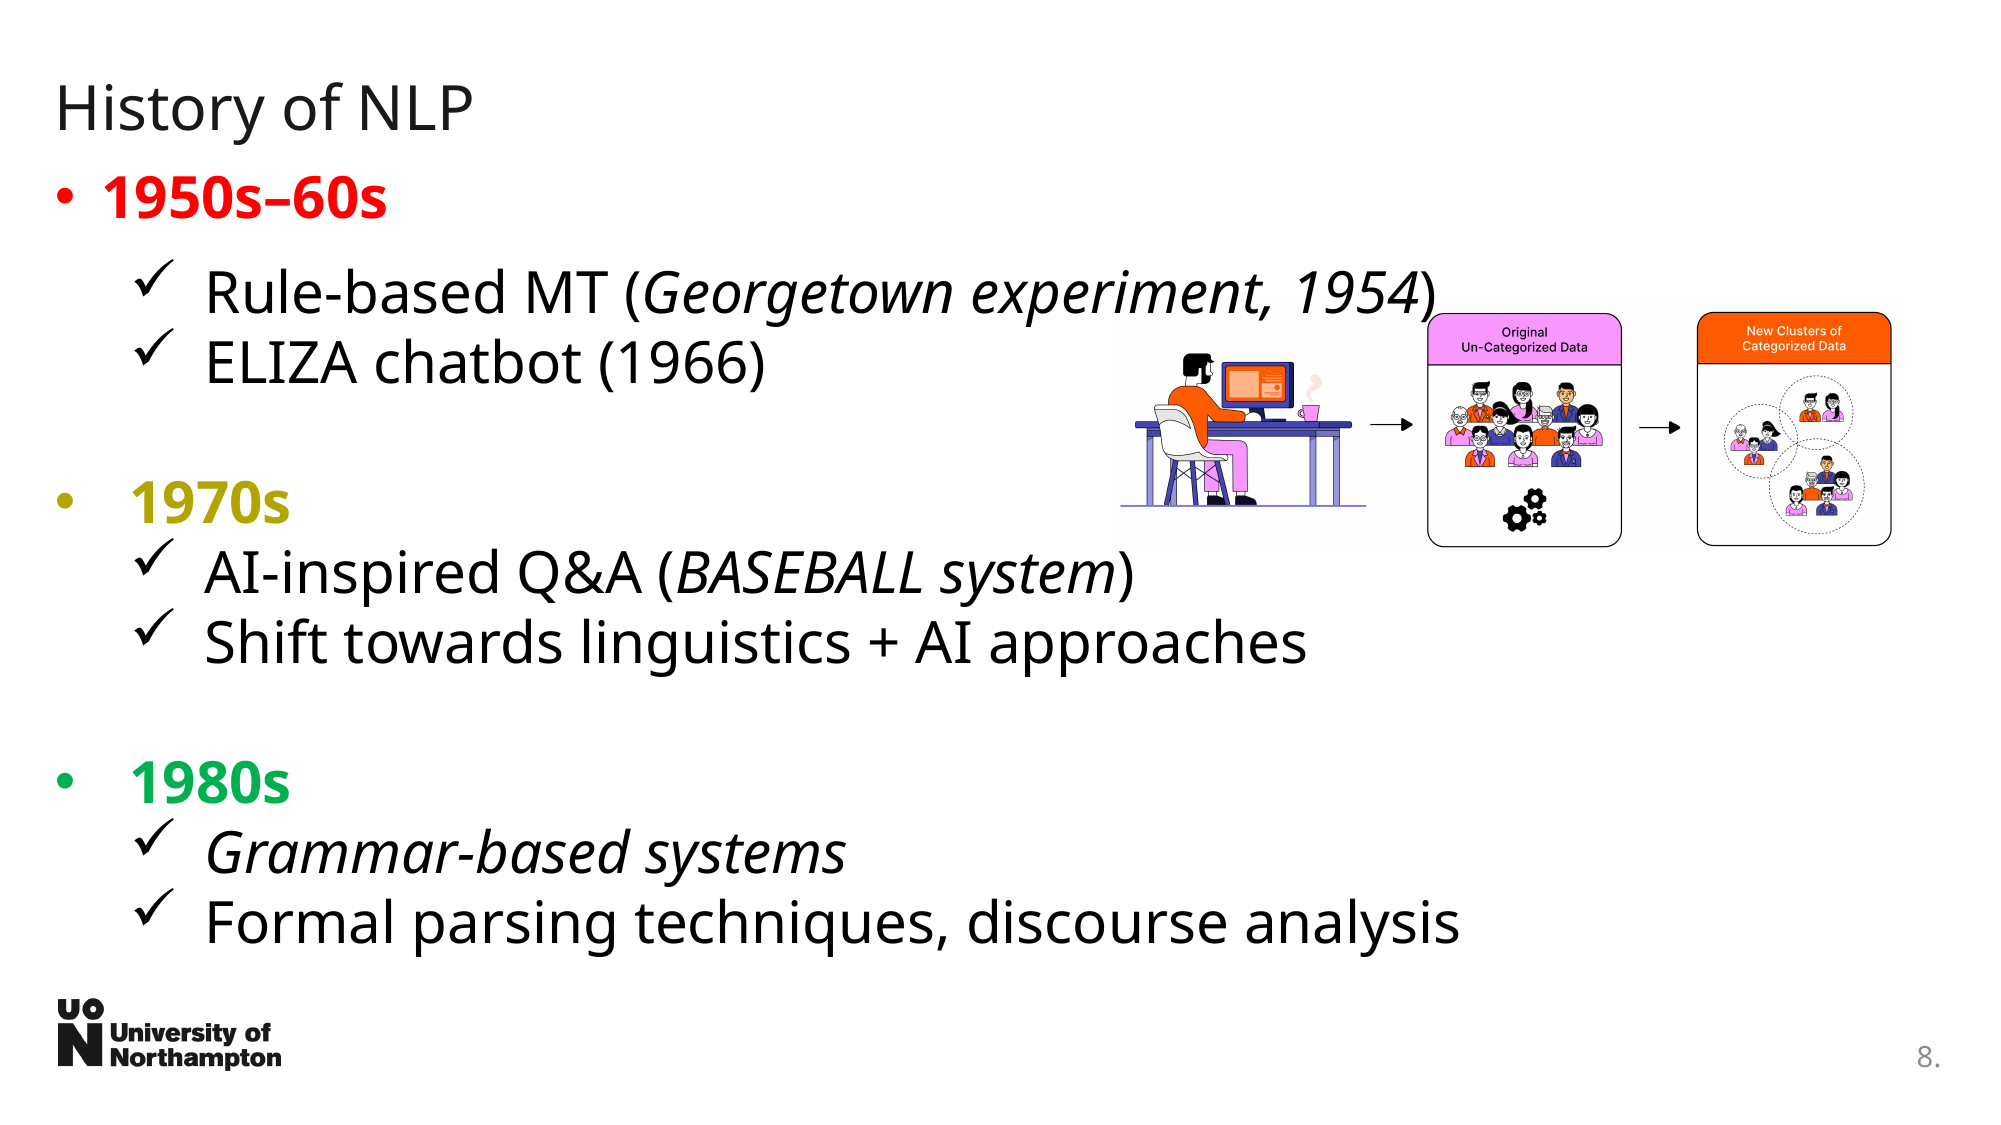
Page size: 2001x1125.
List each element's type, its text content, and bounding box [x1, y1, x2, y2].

text_box 1950s–60s Rule-based MT (Georgetown experiment, 1954) ELIZA chatbot (1966) 1970s AI-inspired Q&A (BASEBALL system) Shift towards linguistics + AI approaches 1980s Grammar-based systems Formal parsing techniques, discourse analysis [39, 152, 1914, 896]
title History of NLP [39, 69, 1765, 152]
picture [58, 998, 281, 1071]
picture [1115, 298, 1902, 551]
slide_number 8. [1743, 1027, 1957, 1087]
